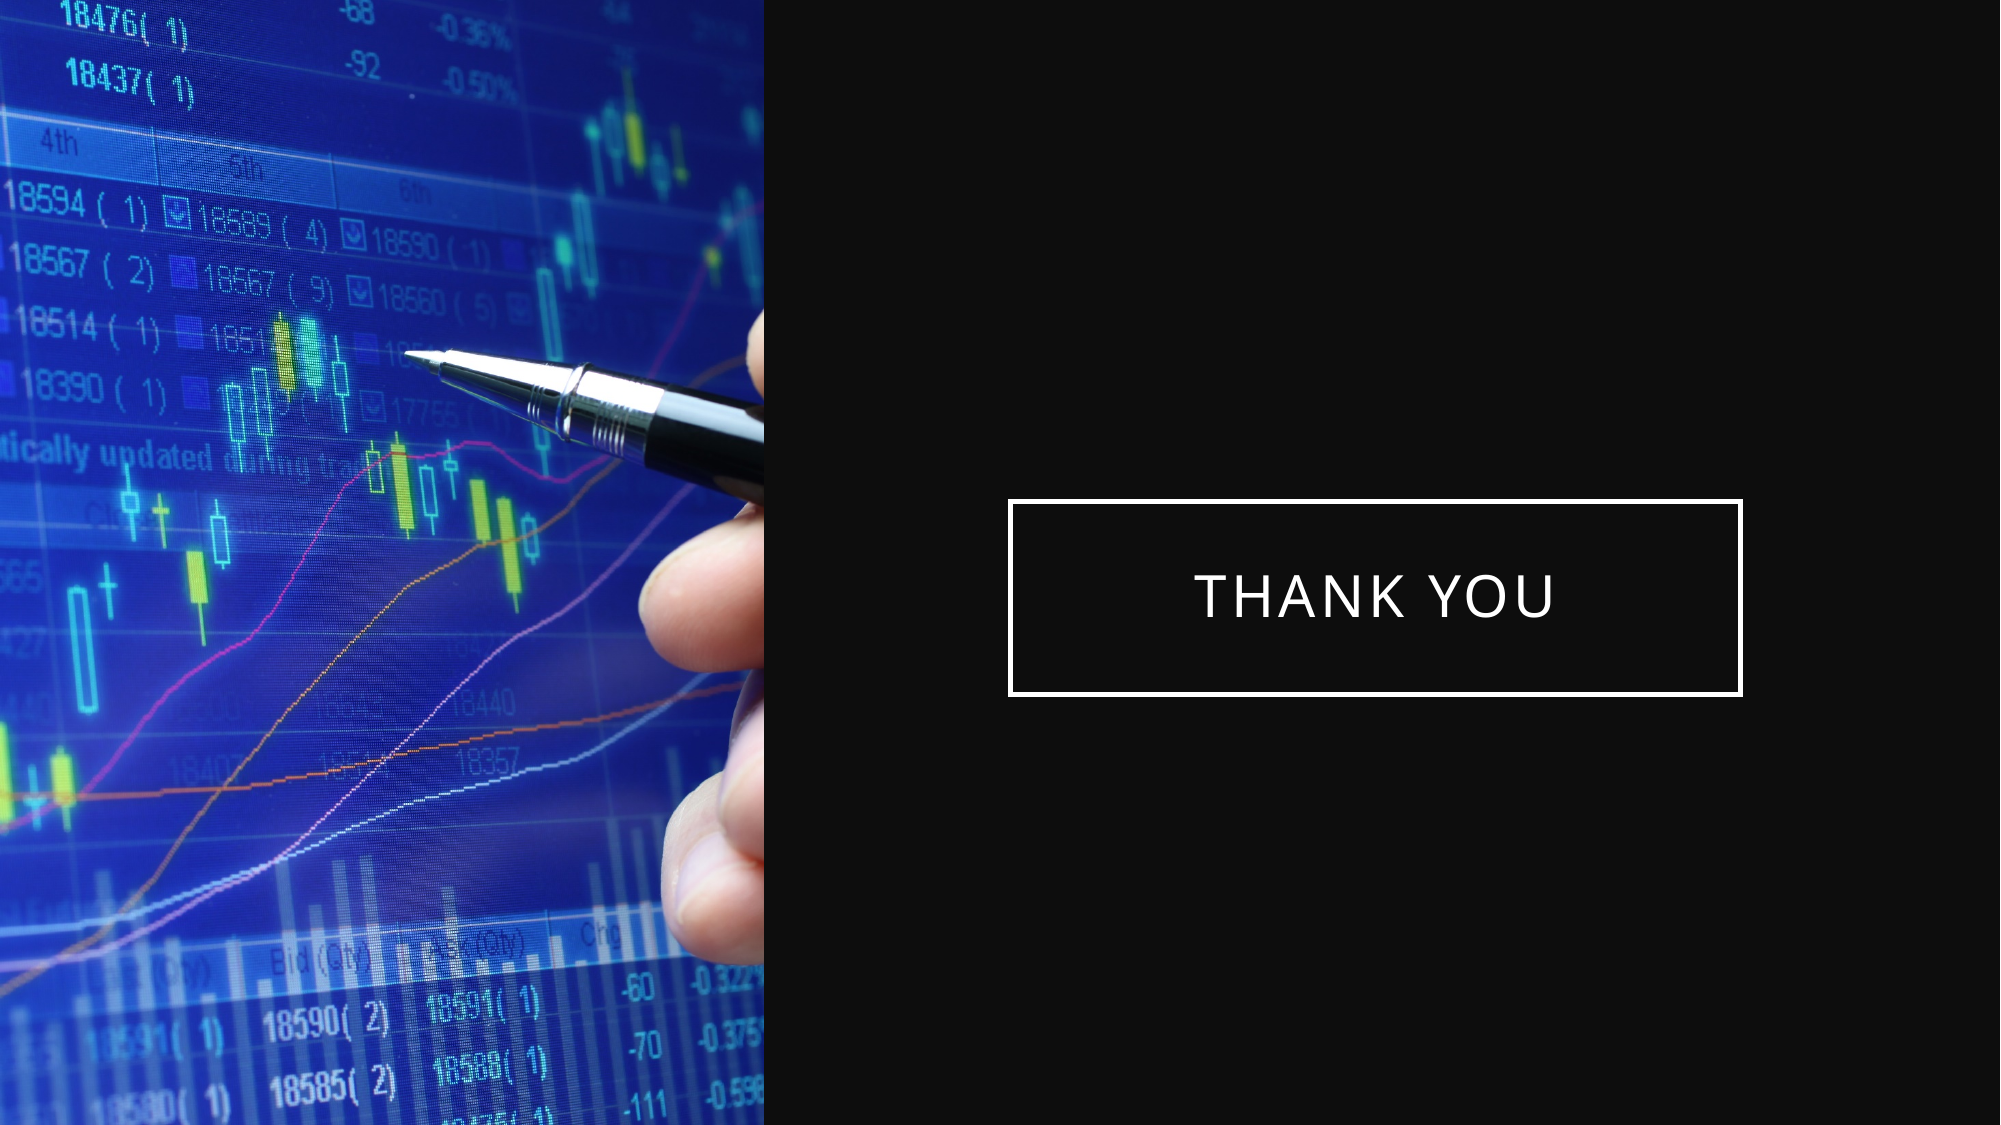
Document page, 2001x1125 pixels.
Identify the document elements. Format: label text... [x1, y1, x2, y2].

picture [0, 0, 764, 1125]
title Thank you [1008, 499, 1743, 697]
